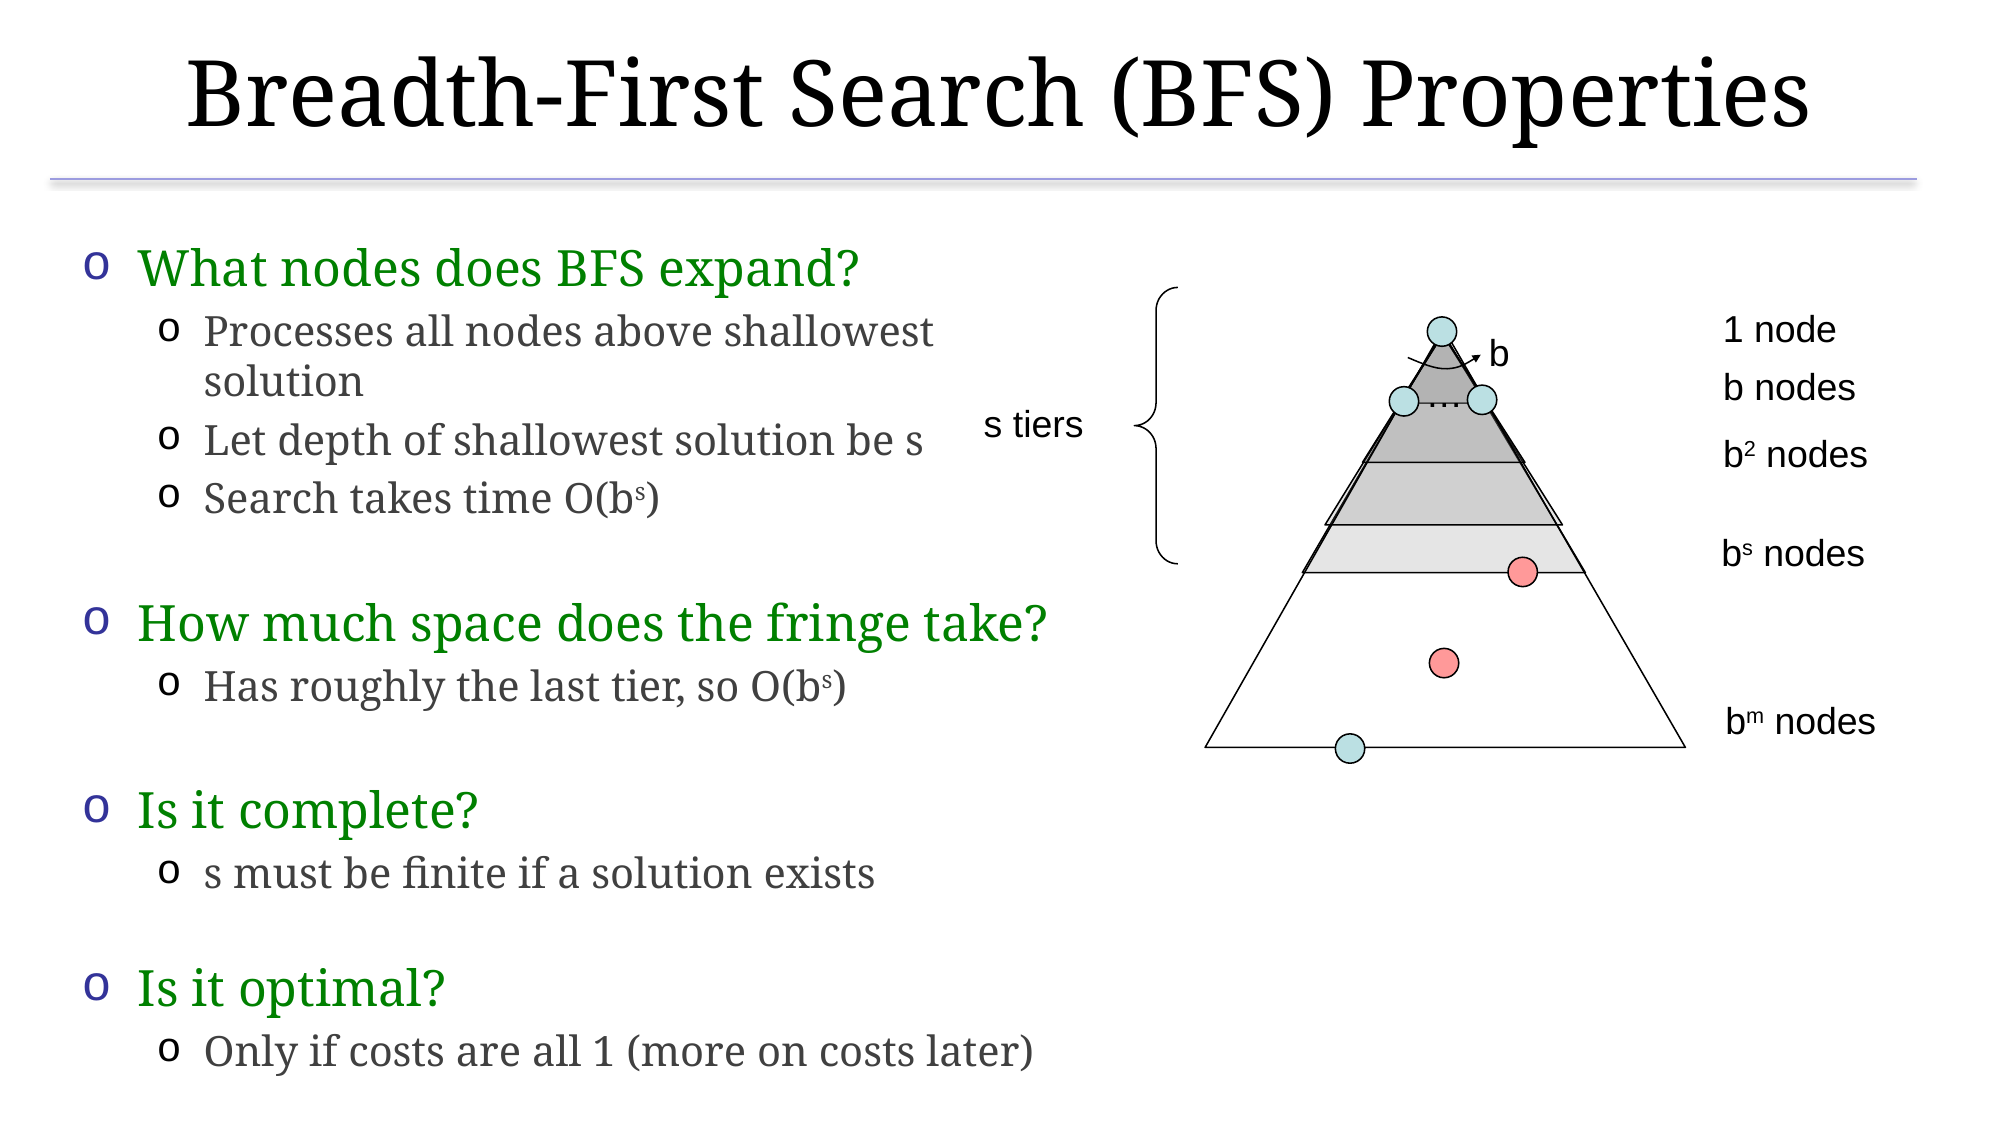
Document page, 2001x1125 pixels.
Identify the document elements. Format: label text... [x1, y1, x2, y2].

text_box [1492, 411, 1525, 463]
text_box [1427, 316, 1457, 347]
text_box [1335, 733, 1365, 764]
text_box b [1473, 321, 1523, 382]
text_box [1467, 385, 1497, 415]
list What nodes does BFS expand? Processes all nodes above shallowest solution Let depth of shallowest solution be s Search takes time O(bs) How much space does the fringe take? Has roughly the last tier, so O(bs) Is it complete? s must be finite if a solution exists Is it optimal? Only if costs are all 1 (more on costs later) [66, 228, 1085, 1006]
text_box [1429, 648, 1459, 678]
text_box bs nodes [1706, 521, 1946, 582]
text_box [1389, 386, 1410, 417]
text_box 1 node [1707, 297, 1892, 358]
text_box [1522, 463, 1563, 525]
text_box b nodes [1708, 355, 1892, 416]
text_box [1324, 463, 1366, 525]
text_box bm nodes [1710, 689, 1950, 750]
text_box [1205, 365, 1686, 748]
text_box [1362, 413, 1394, 463]
title Breadth-First Search (BFS) Properties [0, 0, 2000, 184]
text_box … [1410, 362, 1456, 423]
text_box b2 nodes [1708, 422, 1892, 483]
text_box [1508, 557, 1538, 587]
text_box [1427, 343, 1459, 356]
text_box [1156, 287, 1178, 564]
text_box s tiers [968, 392, 1177, 453]
text_box [1407, 354, 1473, 369]
